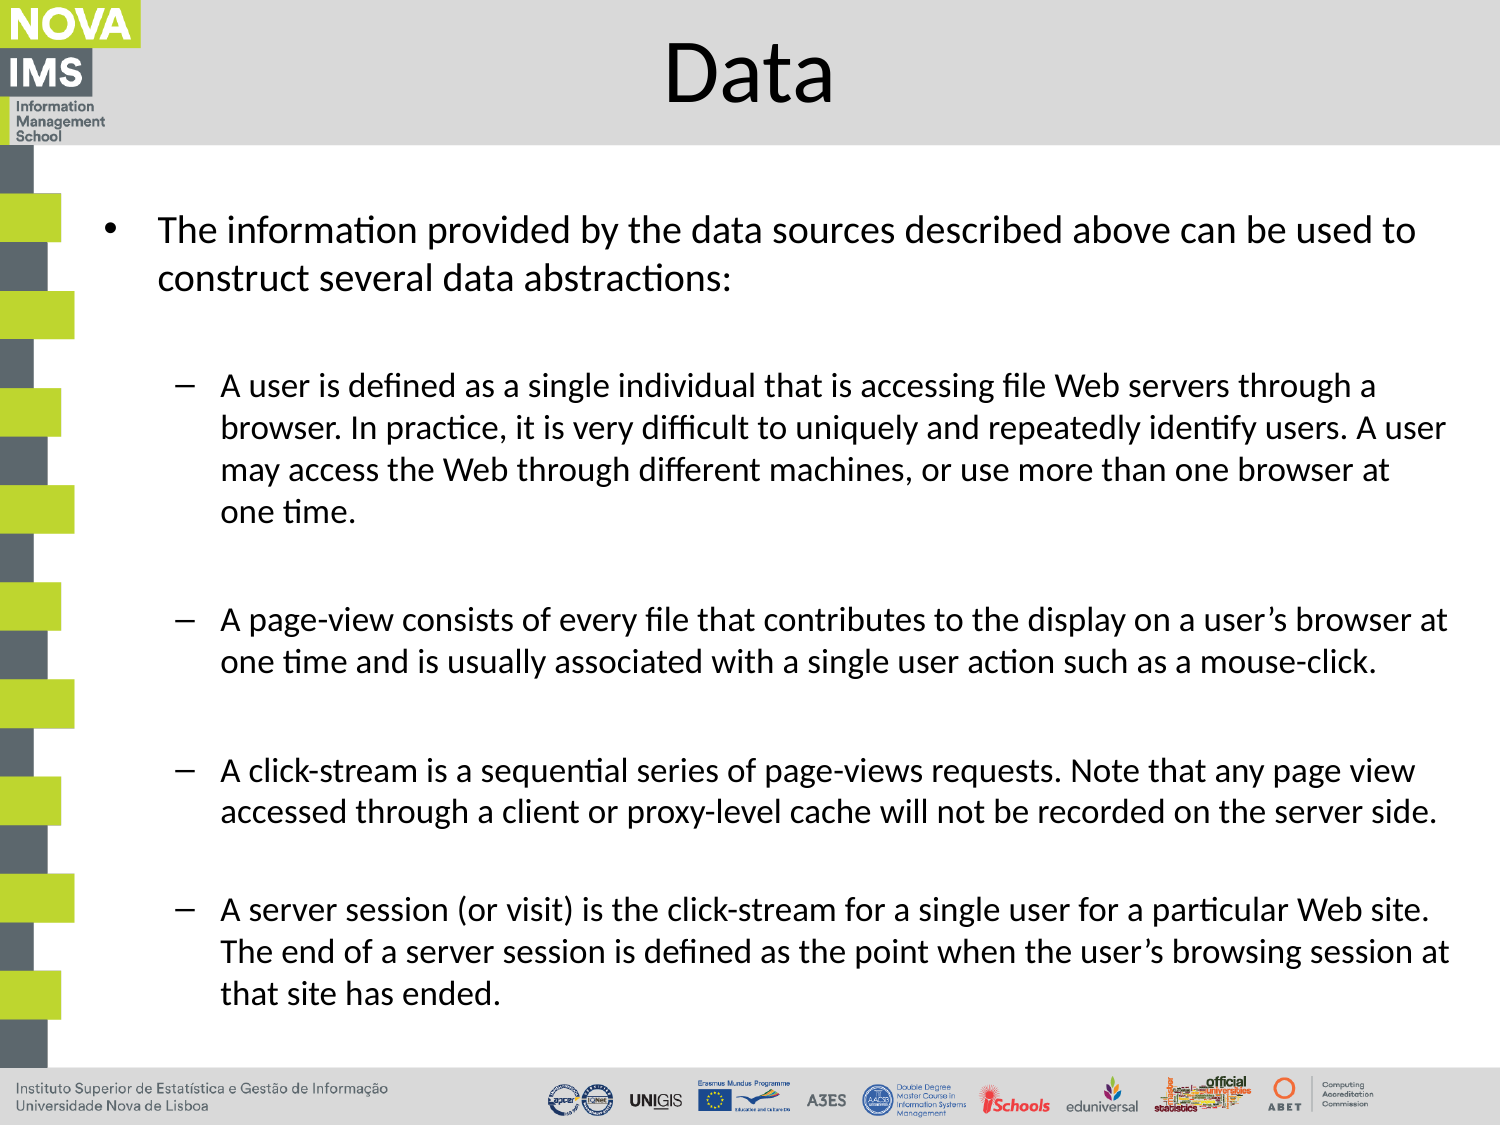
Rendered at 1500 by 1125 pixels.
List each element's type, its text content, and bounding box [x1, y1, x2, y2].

picture [0, 0, 1500, 1125]
title Data [75, 0, 1425, 160]
list The information provided by the data sources described above can be used to construct several data abstractions: A user is defined as a single individual that is accessing file Web servers through a browser. In practice, it is very difficult to uniquely and repeatedly identify users. A user may access the Web through different machines, or use more than one browser at one time. A page-view consists of every file that contributes to the display on a user’s browser at one time and is usually associated with a single user action such as a mouse-click. A click-stream is a sequential series of page-views requests. Note that any page view accessed through a client or proxy-level cache will not be recorded on the server side. A server session (or visit) is the click-stream for a single user for a particular Web site. The end of a server session is defined as the point when the user’s browsing session at that site has ended. [88, 196, 1467, 1047]
